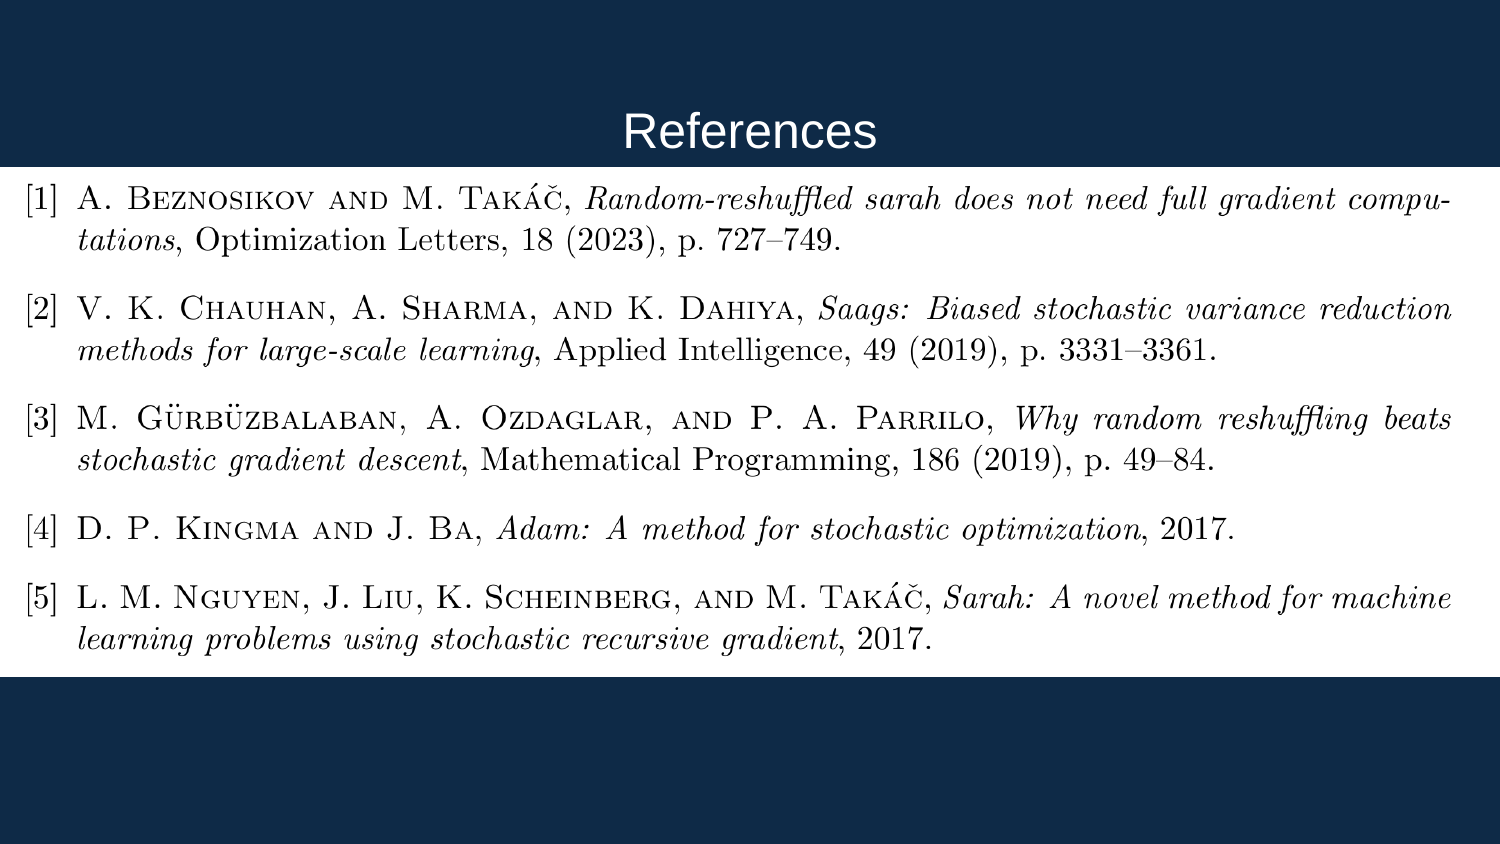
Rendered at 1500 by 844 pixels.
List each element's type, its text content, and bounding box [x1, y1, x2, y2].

picture [0, 167, 1500, 677]
title References [118, 83, 1382, 163]
